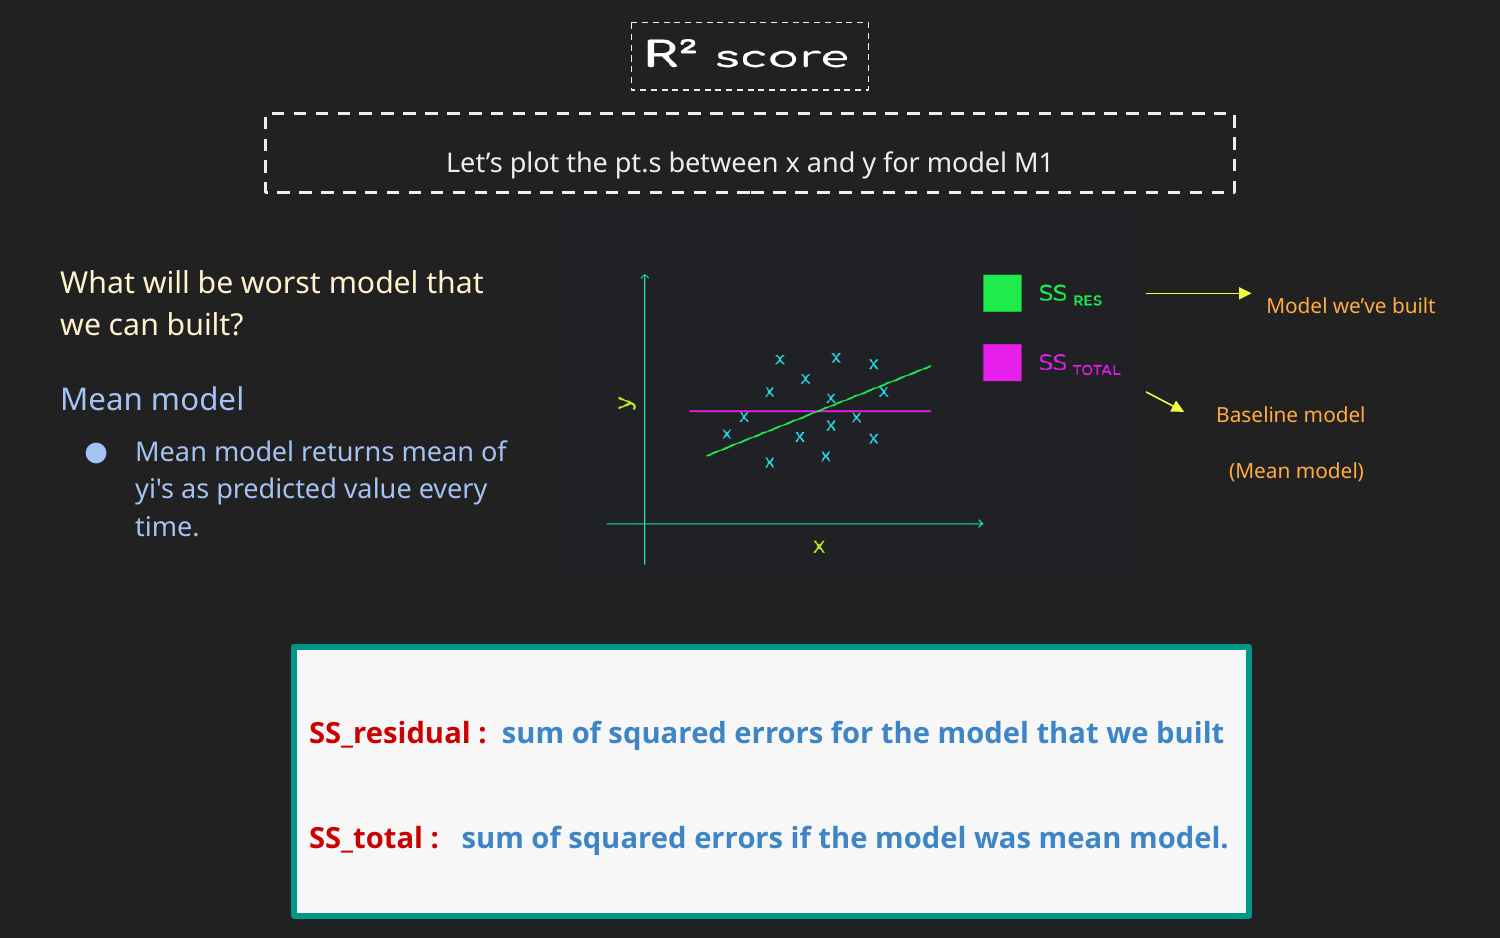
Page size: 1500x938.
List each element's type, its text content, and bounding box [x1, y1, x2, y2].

text_box Model we’ve built [1251, 265, 1500, 333]
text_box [1149, 373, 1185, 412]
text_box Mean model Mean model returns mean of yi's as predicted value every time. [45, 341, 538, 574]
text_box Baseline model [1201, 374, 1500, 442]
picture [562, 201, 1146, 581]
text_box [442, 59, 1058, 113]
text_box (Mean model) [1214, 429, 1500, 498]
text_box SS_residual : sum of squared errors for the model that we built SS_total : sum of squared errors if the model was mean model. [294, 646, 1250, 916]
text_box Let’s plot the pt.s between x and y for model M1 [265, 113, 1235, 193]
text_box What will be worst model that we can built? [45, 242, 538, 341]
picture [631, 23, 869, 90]
